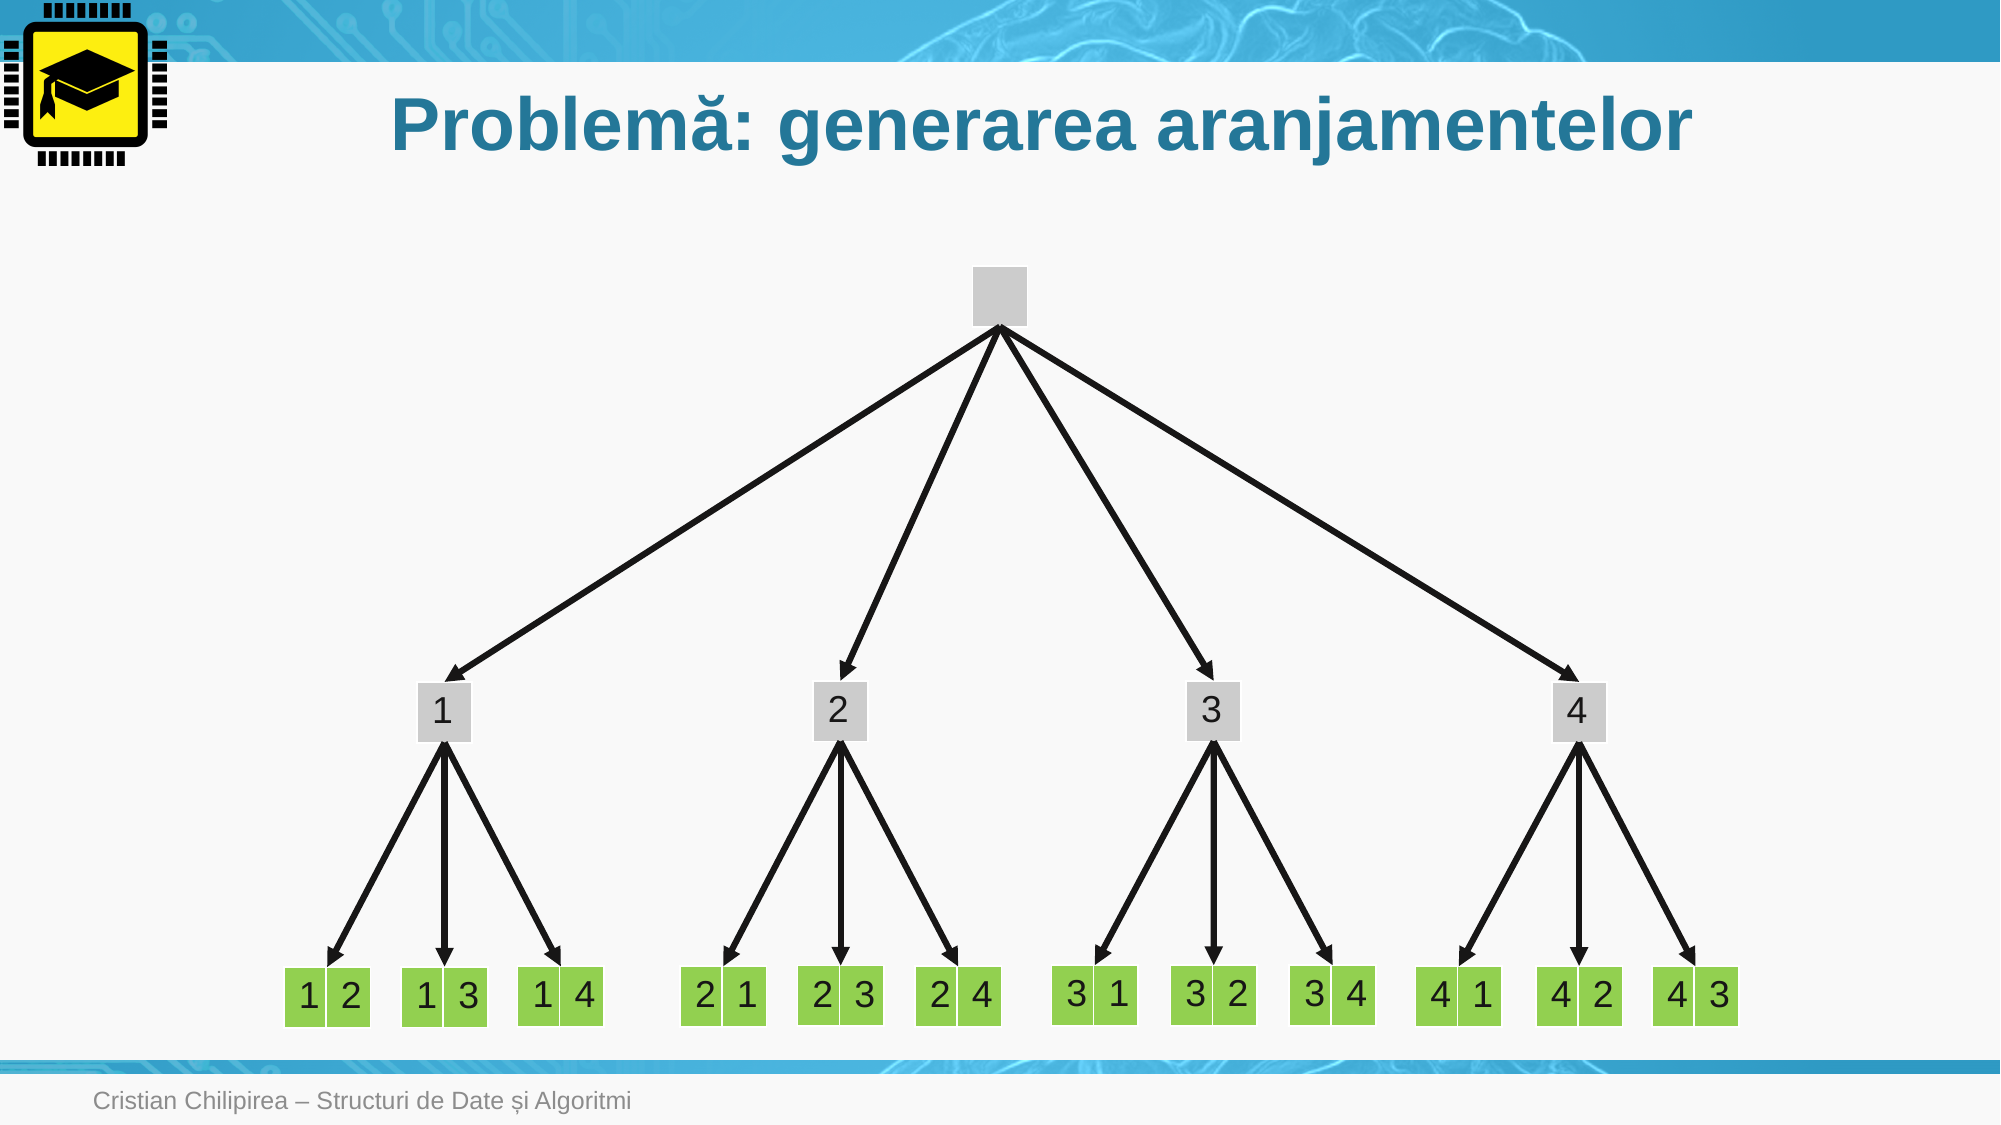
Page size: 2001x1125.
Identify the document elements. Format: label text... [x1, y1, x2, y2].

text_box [1213, 741, 1333, 966]
table_header 2 [1213, 966, 1256, 1025]
table_header 1 [402, 968, 442, 1027]
table_header 3 [840, 967, 883, 1025]
table_header 1 [518, 967, 559, 1026]
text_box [444, 326, 999, 682]
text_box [840, 741, 959, 967]
table_header 3 [1695, 967, 1738, 1026]
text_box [723, 741, 840, 967]
picture [0, 1060, 2000, 1074]
table_header 1 [1094, 966, 1137, 1025]
table_header 2 [916, 967, 956, 1026]
table_header 1 [285, 968, 325, 1027]
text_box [327, 742, 445, 968]
table_header 4 [1553, 683, 1606, 742]
table_header 2 [327, 968, 370, 1027]
table_header 1 [418, 683, 471, 742]
title Problemă: generarea aranjamentelor [170, 76, 1915, 180]
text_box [1579, 742, 1696, 967]
table_header 4 [560, 967, 603, 1026]
picture [0, 0, 2000, 166]
table_header 4 [1537, 967, 1577, 1026]
table_header 3 [1171, 966, 1212, 1025]
table_header 4 [958, 967, 1001, 1026]
table_header 3 [1187, 682, 1240, 741]
table_header 4 [1653, 967, 1693, 1026]
table_header 2 [681, 967, 721, 1026]
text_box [1094, 741, 1213, 966]
table_header 2 [1579, 967, 1622, 1026]
table_header 3 [1290, 966, 1330, 1025]
table_header 3 [1052, 966, 1093, 1025]
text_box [840, 326, 999, 681]
table_header 2 [798, 967, 839, 1025]
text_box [444, 742, 561, 967]
table_header 1 [1458, 967, 1501, 1026]
footer Cristian Chilipirea – Structuri de Date și Algoritmi [77, 1073, 1338, 1125]
table_header [973, 267, 1027, 326]
table_header 4 [1332, 966, 1375, 1025]
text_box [1458, 742, 1579, 967]
table_header 3 [444, 968, 487, 1027]
table_header 2 [814, 682, 867, 741]
table_header 1 [723, 967, 766, 1026]
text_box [999, 326, 1580, 682]
table_header 4 [1416, 967, 1457, 1026]
